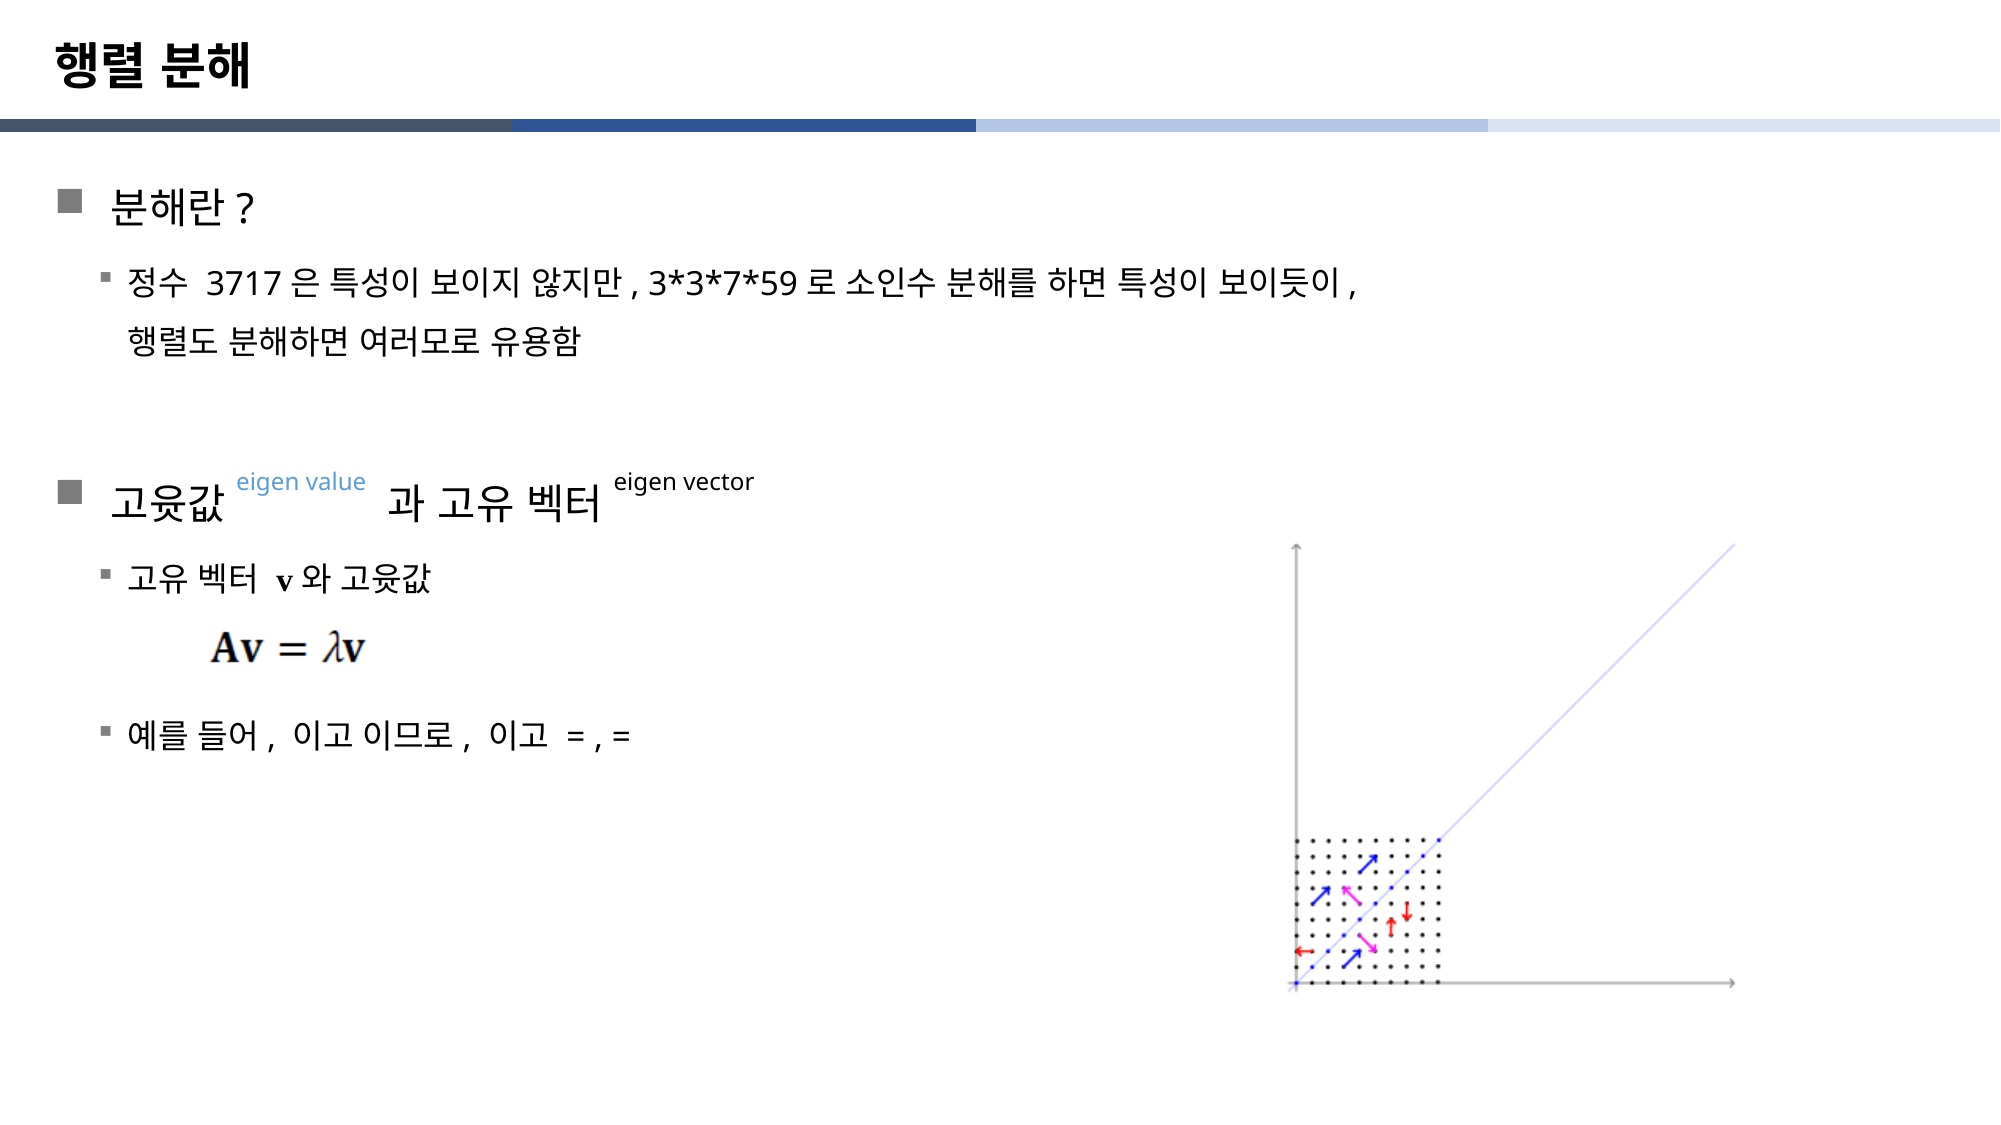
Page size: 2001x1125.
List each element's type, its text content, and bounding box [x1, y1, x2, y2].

title 행렬 분해 [39, 23, 1693, 114]
picture [1280, 529, 1750, 999]
picture [201, 615, 387, 686]
